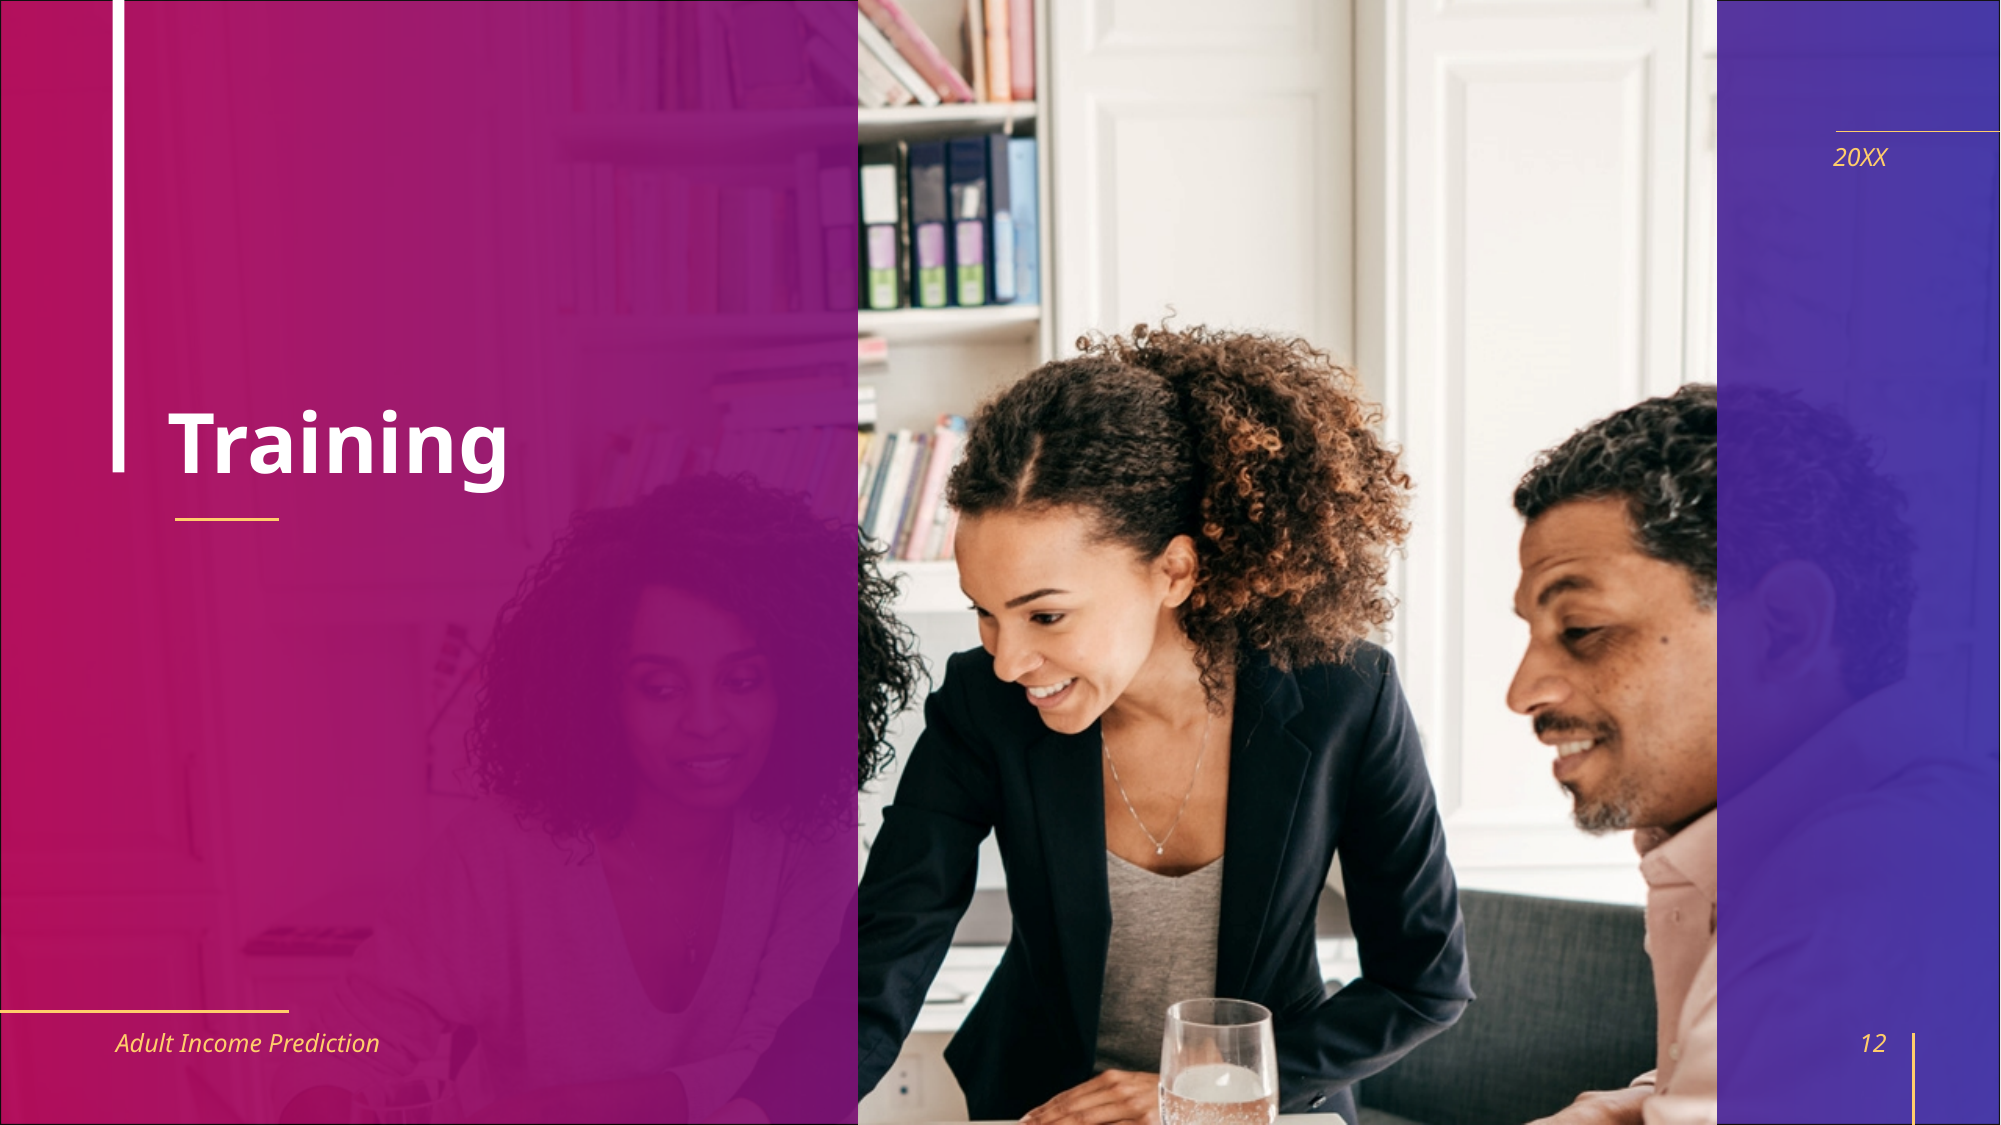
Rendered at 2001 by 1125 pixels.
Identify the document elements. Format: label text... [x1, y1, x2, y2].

footer Adult Income Prediction [100, 1015, 636, 1075]
title Training [152, 106, 798, 500]
picture [858, 0, 1717, 1125]
list 20XX [1818, 137, 1919, 192]
slide_number 12 [1717, 1015, 1902, 1075]
